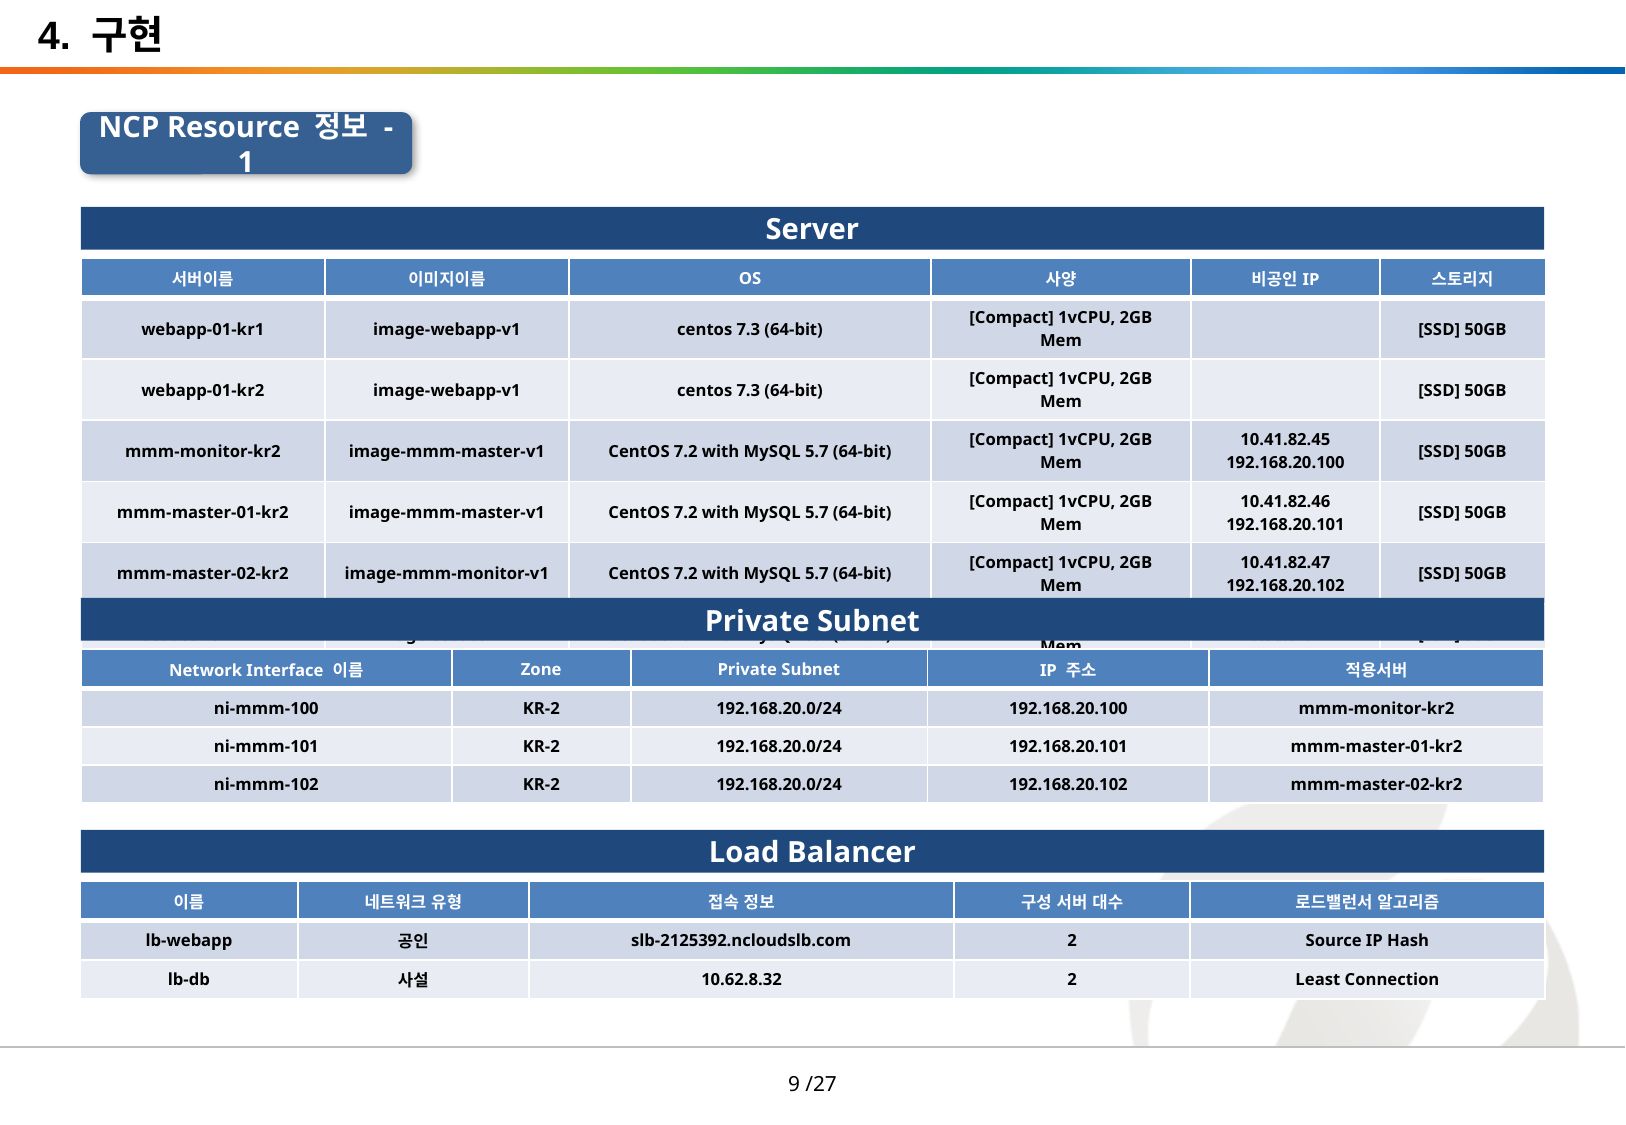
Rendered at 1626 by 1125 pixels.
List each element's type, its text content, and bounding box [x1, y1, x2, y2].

table_cell CentOS 7.2 with MySQL 5.7 (64-bit) [570, 641, 930, 648]
text_box Server [80, 206, 1545, 250]
table_cell [Compact] 1vCPU, 2GB Mem [932, 360, 1190, 419]
table_cell centos 7.3 (64-bit) [570, 360, 930, 419]
table_cell webapp-01-kr2 [82, 360, 324, 419]
table_header 사양 [932, 259, 1190, 295]
table_header OS [570, 259, 930, 295]
table_cell mmm-master-02-kr2 [1210, 766, 1543, 802]
table_cell KR-2 [453, 766, 630, 802]
table_cell 192.168.20.0/24 [632, 728, 927, 764]
table_cell [Compact] 1vCPU, 2GB Mem [932, 421, 1190, 481]
table_cell 10.41.82.46 192.168.20.101 [1192, 482, 1379, 542]
table_cell [SSD] 50GB [1381, 543, 1545, 597]
table_header Network Interface 이름 [82, 650, 451, 686]
table_cell 사설 [299, 961, 528, 998]
table_header 구성 서버 대수 [955, 882, 1189, 918]
text_box Private Subnet [80, 597, 1545, 641]
table_cell image-mmm-monitor-v1 [326, 543, 568, 597]
table_header 비공인IP [1192, 259, 1379, 295]
table_cell 192.168.20.0/24 [632, 766, 927, 802]
table_cell CentOS 7.2 with MySQL 5.7 (64-bit) [570, 421, 930, 481]
table_header 이름 [81, 882, 297, 918]
table_cell image-webapp-v1 [326, 360, 568, 419]
table_cell [SSD] 50GB [1381, 421, 1545, 481]
table_cell 192.168.20.0/24 [632, 691, 927, 726]
table_cell [Compact] 1vCPU, 2GB Mem [932, 301, 1190, 358]
table_header IP 주소 [928, 650, 1208, 686]
table_header 서버이름 [82, 259, 324, 295]
table_cell 10.41.82.45 192.168.20.100 [1192, 421, 1379, 481]
table_cell mmm-master-02-kr2 [82, 543, 324, 597]
table_cell [1192, 360, 1379, 419]
table_cell Least Connection [1191, 961, 1544, 998]
table_cell ni-mmm-101 [82, 728, 451, 764]
table_cell mmm-monitor-kr2 [1210, 691, 1543, 726]
table_header 적용서버 [1210, 650, 1543, 686]
table_cell 공인 [299, 923, 528, 959]
table_cell image-mmm-master-v1 [326, 421, 568, 481]
text_box 4. 구현 [22, 2, 1574, 67]
table_header 이미지이름 [326, 259, 568, 295]
table_header 로드밸런서 알고리즘 [1191, 882, 1544, 918]
table_cell 10.41.82.47 192.168.20.102 [1192, 543, 1379, 597]
table_cell KR-2 [453, 728, 630, 764]
table_header 스토리지 [1381, 259, 1545, 295]
table_header Zone [453, 650, 630, 686]
table_cell CentOS 7.2 with MySQL 5.7 (64-bit) [570, 543, 930, 597]
table_cell scouter-01-kr1 [82, 641, 324, 648]
table_cell mmm-master-01-kr2 [1210, 728, 1543, 764]
table_cell [Compact] 1vCPU, 2GB Mem [932, 482, 1190, 542]
table_cell [Compact] 1vCPU, 2GB Mem [932, 543, 1190, 597]
text_box Load Balancer [80, 829, 1545, 873]
table_cell image-webapp-v1 [326, 301, 568, 358]
text_box NCP Resource 정보 - 1 [80, 112, 413, 175]
table_cell 10.33.82.47 [1192, 641, 1379, 648]
table_cell [1192, 301, 1379, 358]
table_cell webapp-01-kr1 [82, 301, 324, 358]
table_header 접속 정보 [530, 882, 953, 918]
table_cell ni-mmm-102 [82, 766, 451, 802]
table_cell [SSD] 50GB [1381, 641, 1545, 648]
table_cell 192.168.20.102 [928, 766, 1208, 802]
table_header 네트워크 유형 [299, 882, 528, 918]
picture [0, 67, 1625, 74]
table_cell mmm-master-01-kr2 [82, 482, 324, 542]
table_cell image-scouter-v1 [326, 641, 568, 648]
table_cell [SSD] 50GB [1381, 360, 1545, 419]
table_cell ni-mmm-100 [82, 691, 451, 726]
table_cell centos 7.3 (64-bit) [570, 301, 930, 358]
table_cell 2 [955, 961, 1189, 998]
table_cell 192.168.20.101 [928, 728, 1208, 764]
table_cell 192.168.20.100 [928, 691, 1208, 726]
table_cell [SSD] 50GB [1381, 482, 1545, 542]
table_cell lb-webapp [81, 923, 297, 959]
table_cell slb-2125392.ncloudslb.com [530, 923, 953, 959]
table_header Private Subnet [632, 650, 927, 686]
table_cell mmm-monitor-kr2 [82, 421, 324, 481]
table_cell lb-db [81, 961, 297, 998]
table_cell 10.62.8.32 [530, 961, 953, 998]
table_cell 2 [955, 923, 1189, 959]
table_cell image-mmm-master-v1 [326, 482, 568, 542]
table_cell KR-2 [453, 691, 630, 726]
table_cell CentOS 7.2 with MySQL 5.7 (64-bit) [570, 482, 930, 542]
table_cell Source IP Hash [1191, 923, 1544, 959]
table_cell [Compact] 1vCPU, 2GB Mem [932, 641, 1190, 648]
table_cell [SSD] 50GB [1381, 301, 1545, 358]
